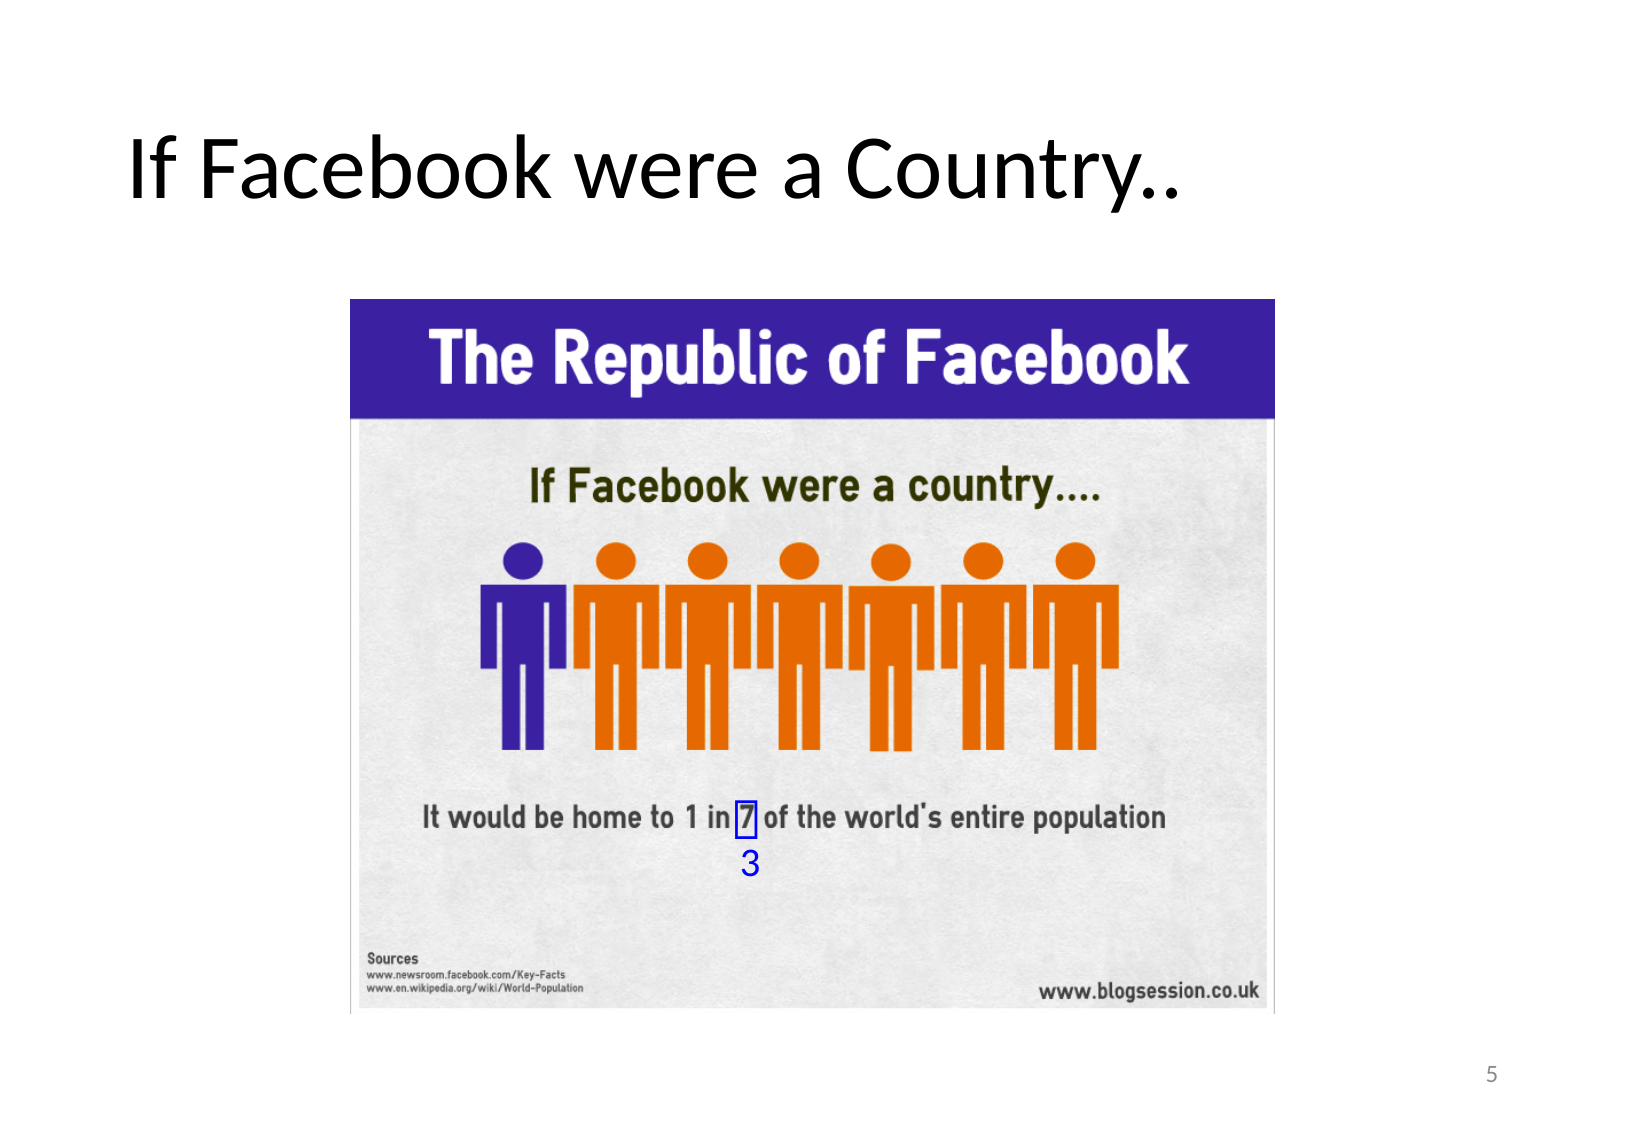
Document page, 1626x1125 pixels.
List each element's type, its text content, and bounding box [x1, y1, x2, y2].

slide_number 5 [1147, 1042, 1514, 1103]
title If Facebook were a Country.. [111, 59, 1514, 278]
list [350, 299, 1275, 1014]
